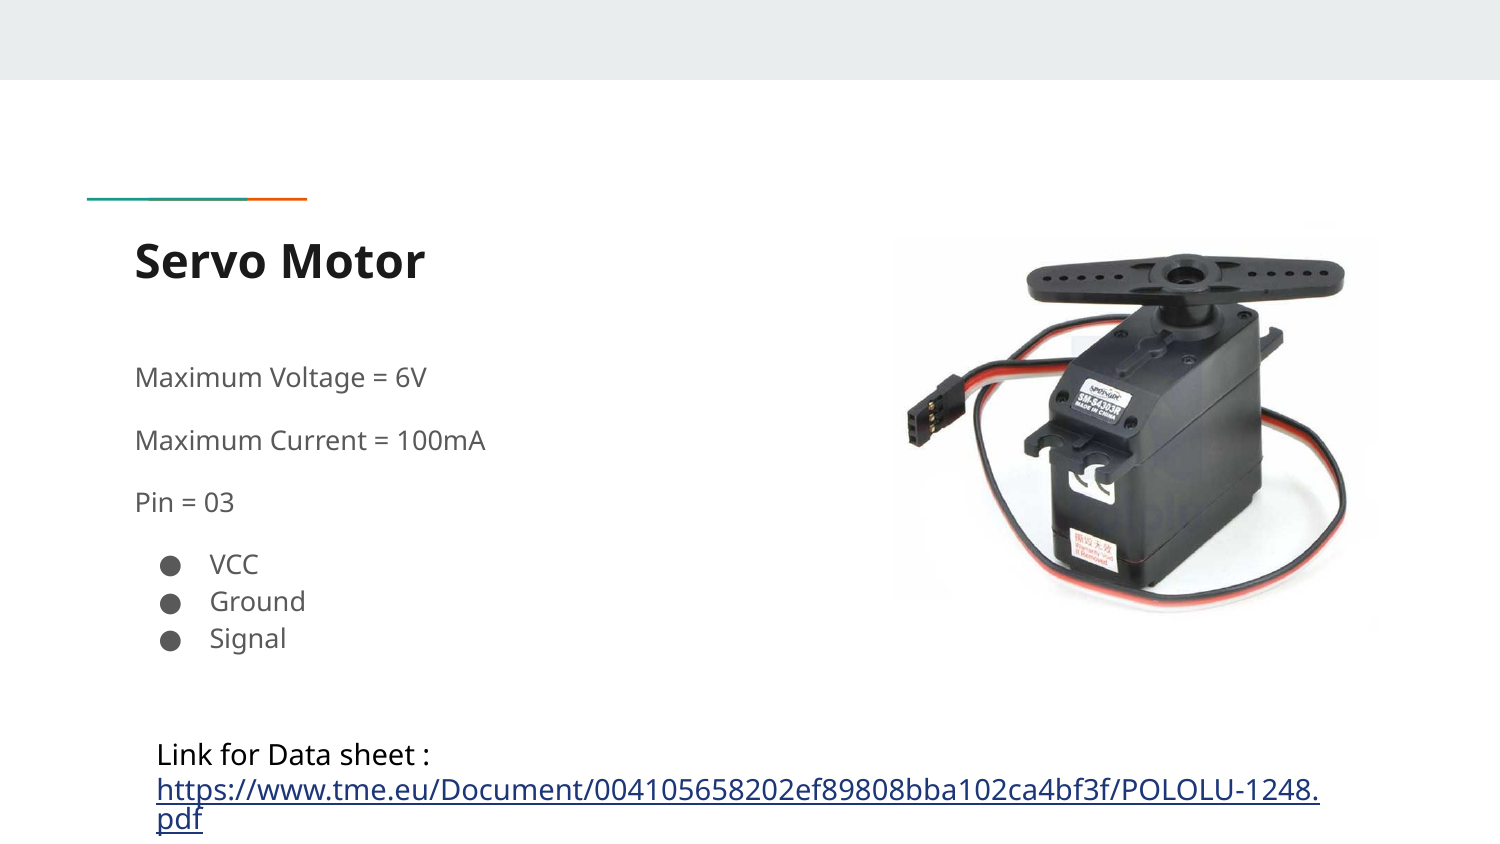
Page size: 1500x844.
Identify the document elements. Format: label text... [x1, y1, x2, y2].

title Servo Motor [119, 216, 887, 305]
list Maximum Voltage = 6V Maximum Current = 100mA Pin = 03 VCC Ground Signal [119, 341, 886, 712]
picture [889, 215, 1382, 708]
text_box Link for Data sheet : https://www.tme.eu/Document/004105658202ef89808bba102ca4bf3f/POLOLU-1248.pdf [141, 721, 1346, 844]
